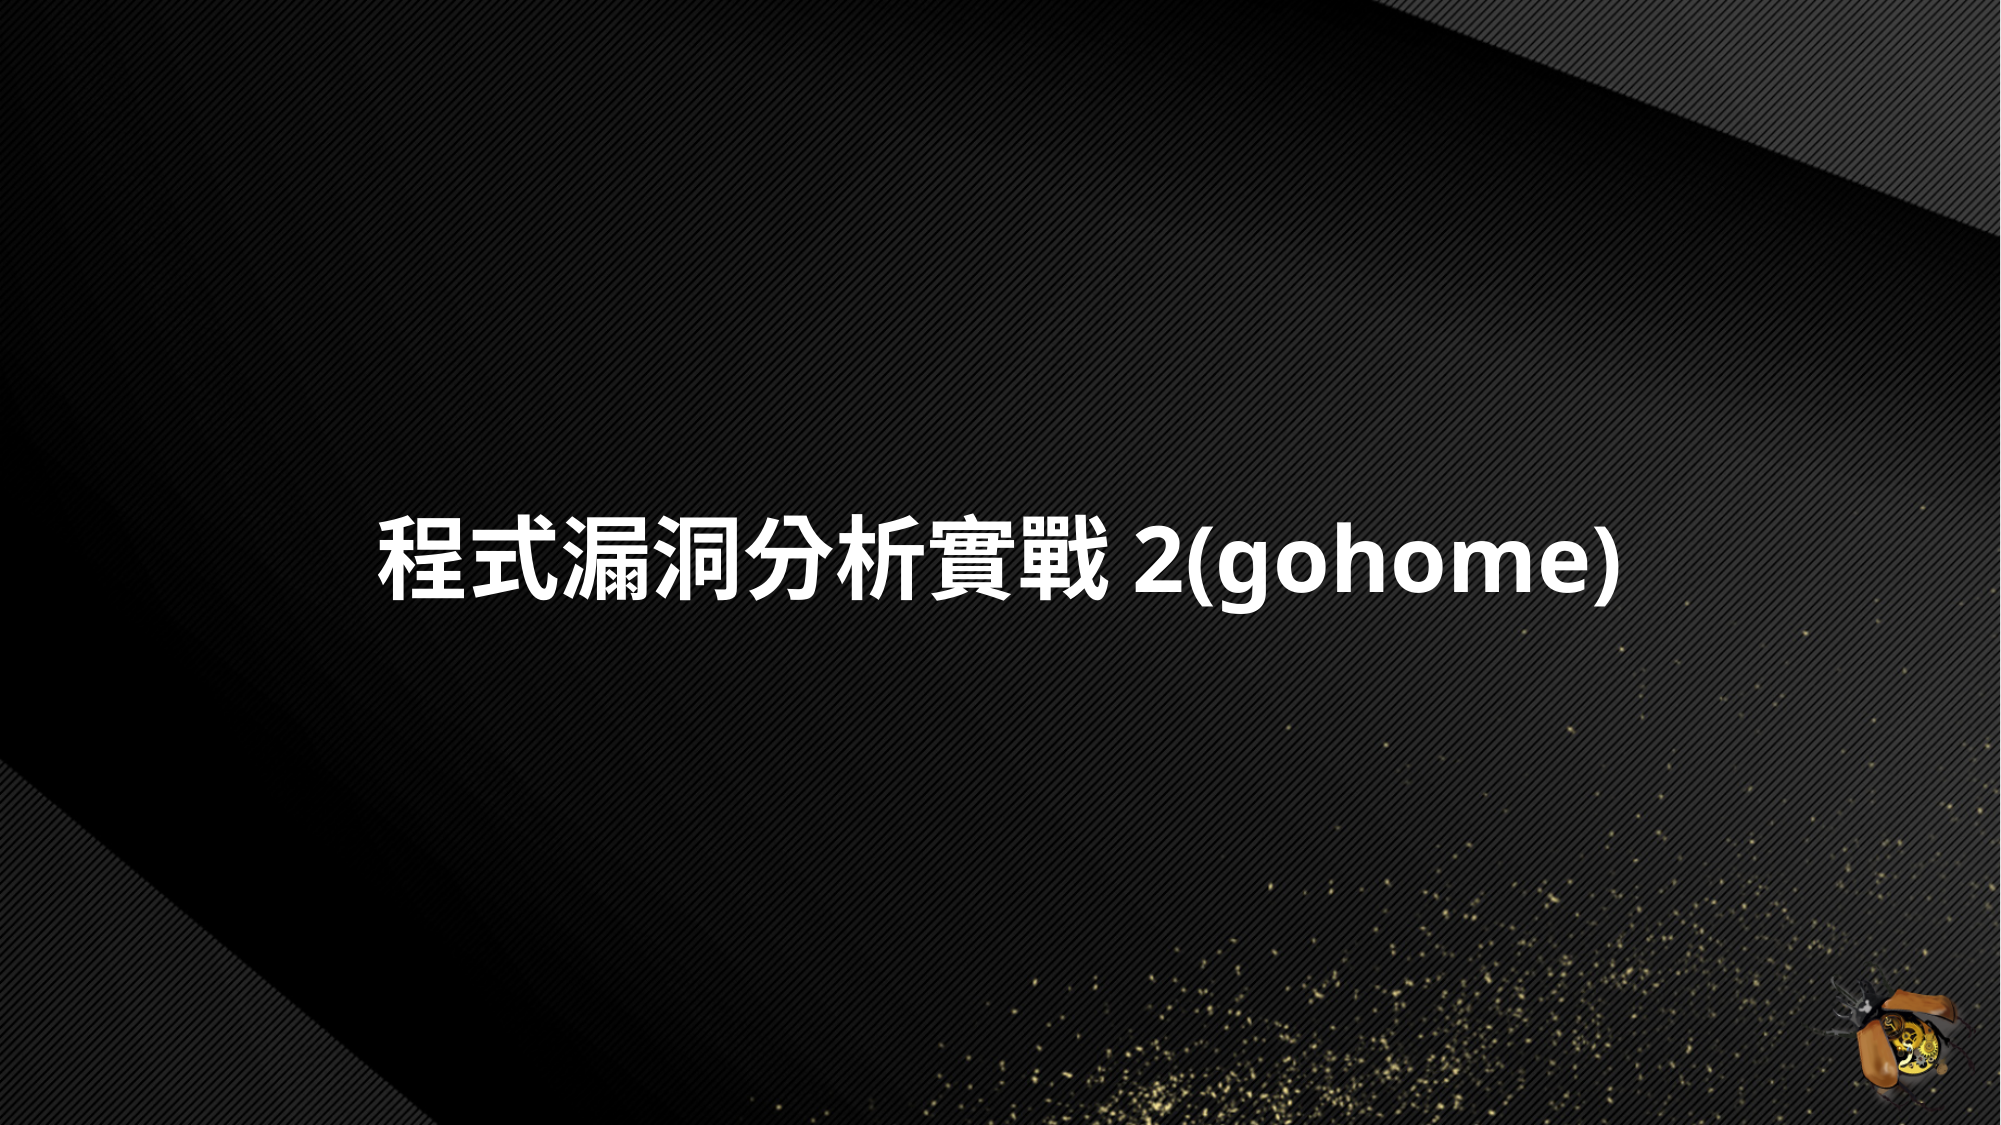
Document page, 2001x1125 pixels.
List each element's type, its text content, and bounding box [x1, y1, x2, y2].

picture [0, 0, 2001, 1125]
title 程式漏洞分析實戰2(gohome) [137, 453, 1863, 672]
